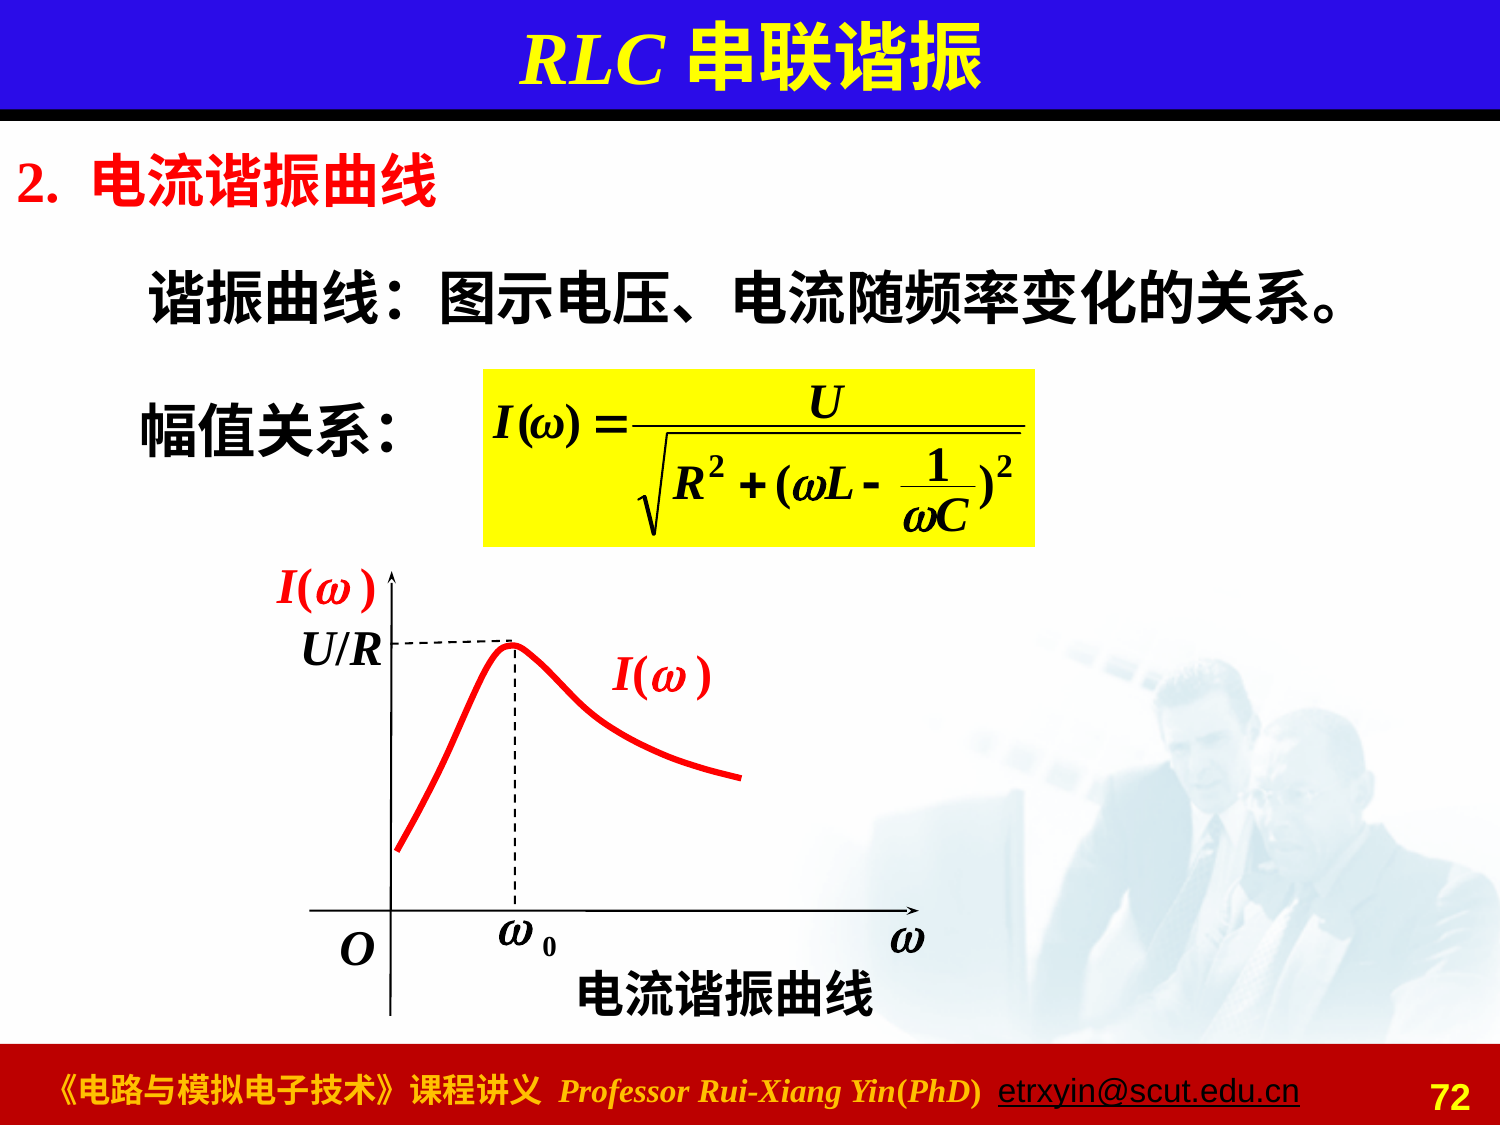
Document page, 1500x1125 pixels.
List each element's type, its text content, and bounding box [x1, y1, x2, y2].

text_box 谐振曲线：图示电压、电流随频率变化的关系。 [132, 254, 1386, 339]
slide_number 72 [1344, 1065, 1486, 1113]
text_box 2. 电流谐振曲线 [1, 137, 453, 222]
title RLC串联谐振 [0, 0, 1500, 110]
text_box 幅值关系： [125, 386, 447, 472]
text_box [261, 545, 950, 1031]
picture [0, 121, 1500, 1043]
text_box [482, 368, 1035, 547]
